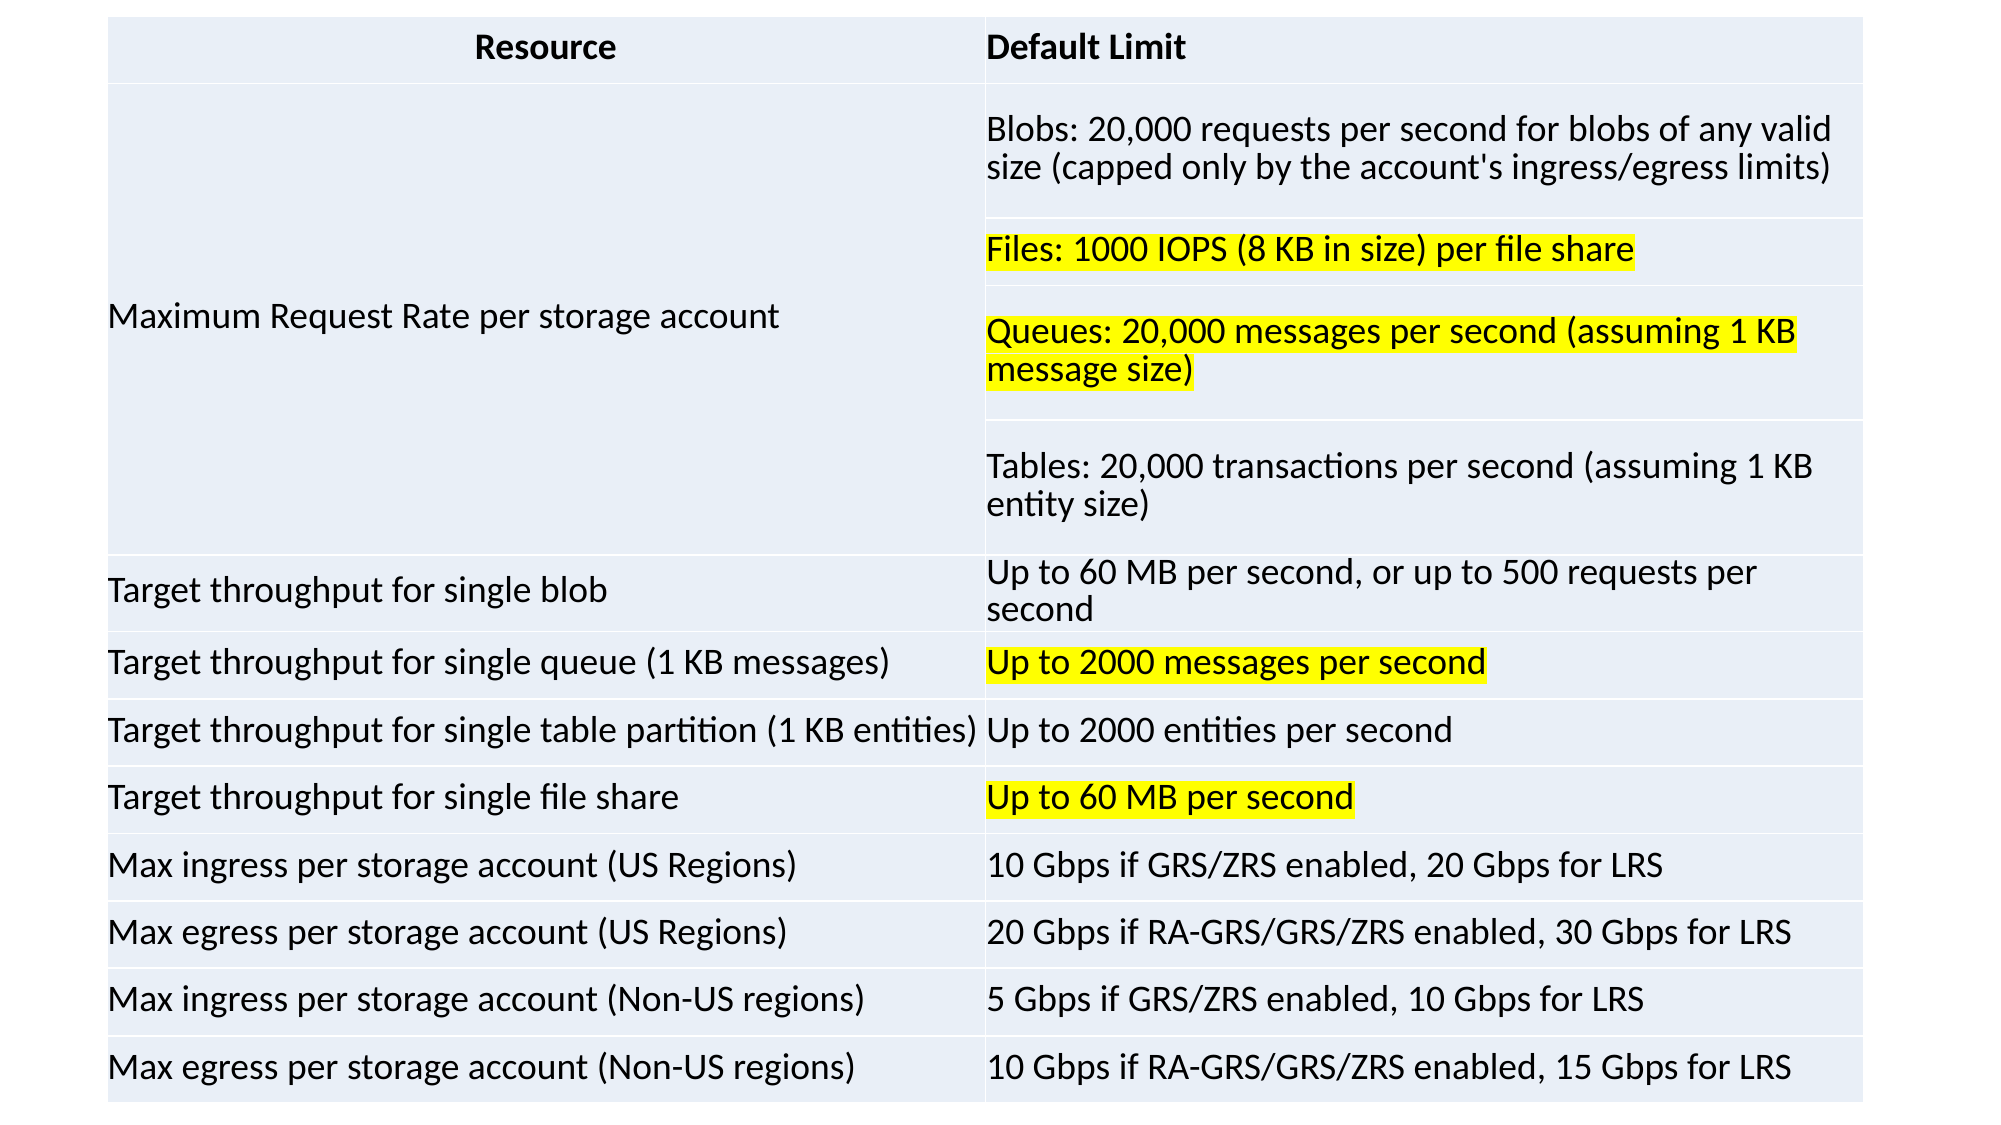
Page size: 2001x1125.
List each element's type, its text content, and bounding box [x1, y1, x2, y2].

table_cell Up to 60 MB per second, or up to 500 requests per second [986, 556, 1863, 631]
table_cell 10 Gbps if GRS/ZRS enabled, 20 Gbps for LRS [986, 834, 1863, 900]
table_cell Queues: 20,000 messages per second (assuming 1 KB message size) [986, 286, 1863, 419]
table_cell 5 Gbps if GRS/ZRS enabled, 10 Gbps for LRS [986, 969, 1863, 1035]
table_cell Up to 2000 messages per second [986, 632, 1863, 698]
table_cell 20 Gbps if RA-GRS/GRS/ZRS enabled, 30 Gbps for LRS [986, 902, 1863, 967]
table_cell 10 Gbps if RA-GRS/GRS/ZRS enabled, 15 Gbps for LRS [986, 1037, 1863, 1102]
table_cell Target throughput for single blob [108, 556, 985, 631]
table_cell Up to 2000 entities per second [986, 700, 1863, 765]
table_cell Tables: 20,000 transactions per second (assuming 1 KB entity size) [986, 421, 1863, 554]
table_cell Target throughput for single file share [108, 767, 985, 833]
table_cell Target throughput for single table partition (1 KB entities) [108, 700, 985, 765]
table_cell Target throughput for single queue (1 KB messages) [108, 632, 985, 698]
table_cell Max ingress per storage account (Non-US regions) [108, 969, 985, 1035]
table_header Default Limit [986, 17, 1863, 83]
table_cell Up to 60 MB per second [986, 767, 1863, 833]
table_cell Max egress per storage account (US Regions) [108, 902, 985, 967]
table_cell Max egress per storage account (Non-US regions) [108, 1037, 985, 1102]
table_cell Maximum Request Rate per storage account [108, 84, 985, 554]
table_header Resource [108, 17, 985, 83]
table_cell Max ingress per storage account (US Regions) [108, 834, 985, 900]
table_cell Blobs: 20,000 requests per second for blobs of any valid size (capped only by the account's ingress/egress limits) [986, 84, 1863, 217]
table_cell Files: 1000 IOPS (8 KB in size) per file share [986, 219, 1863, 285]
